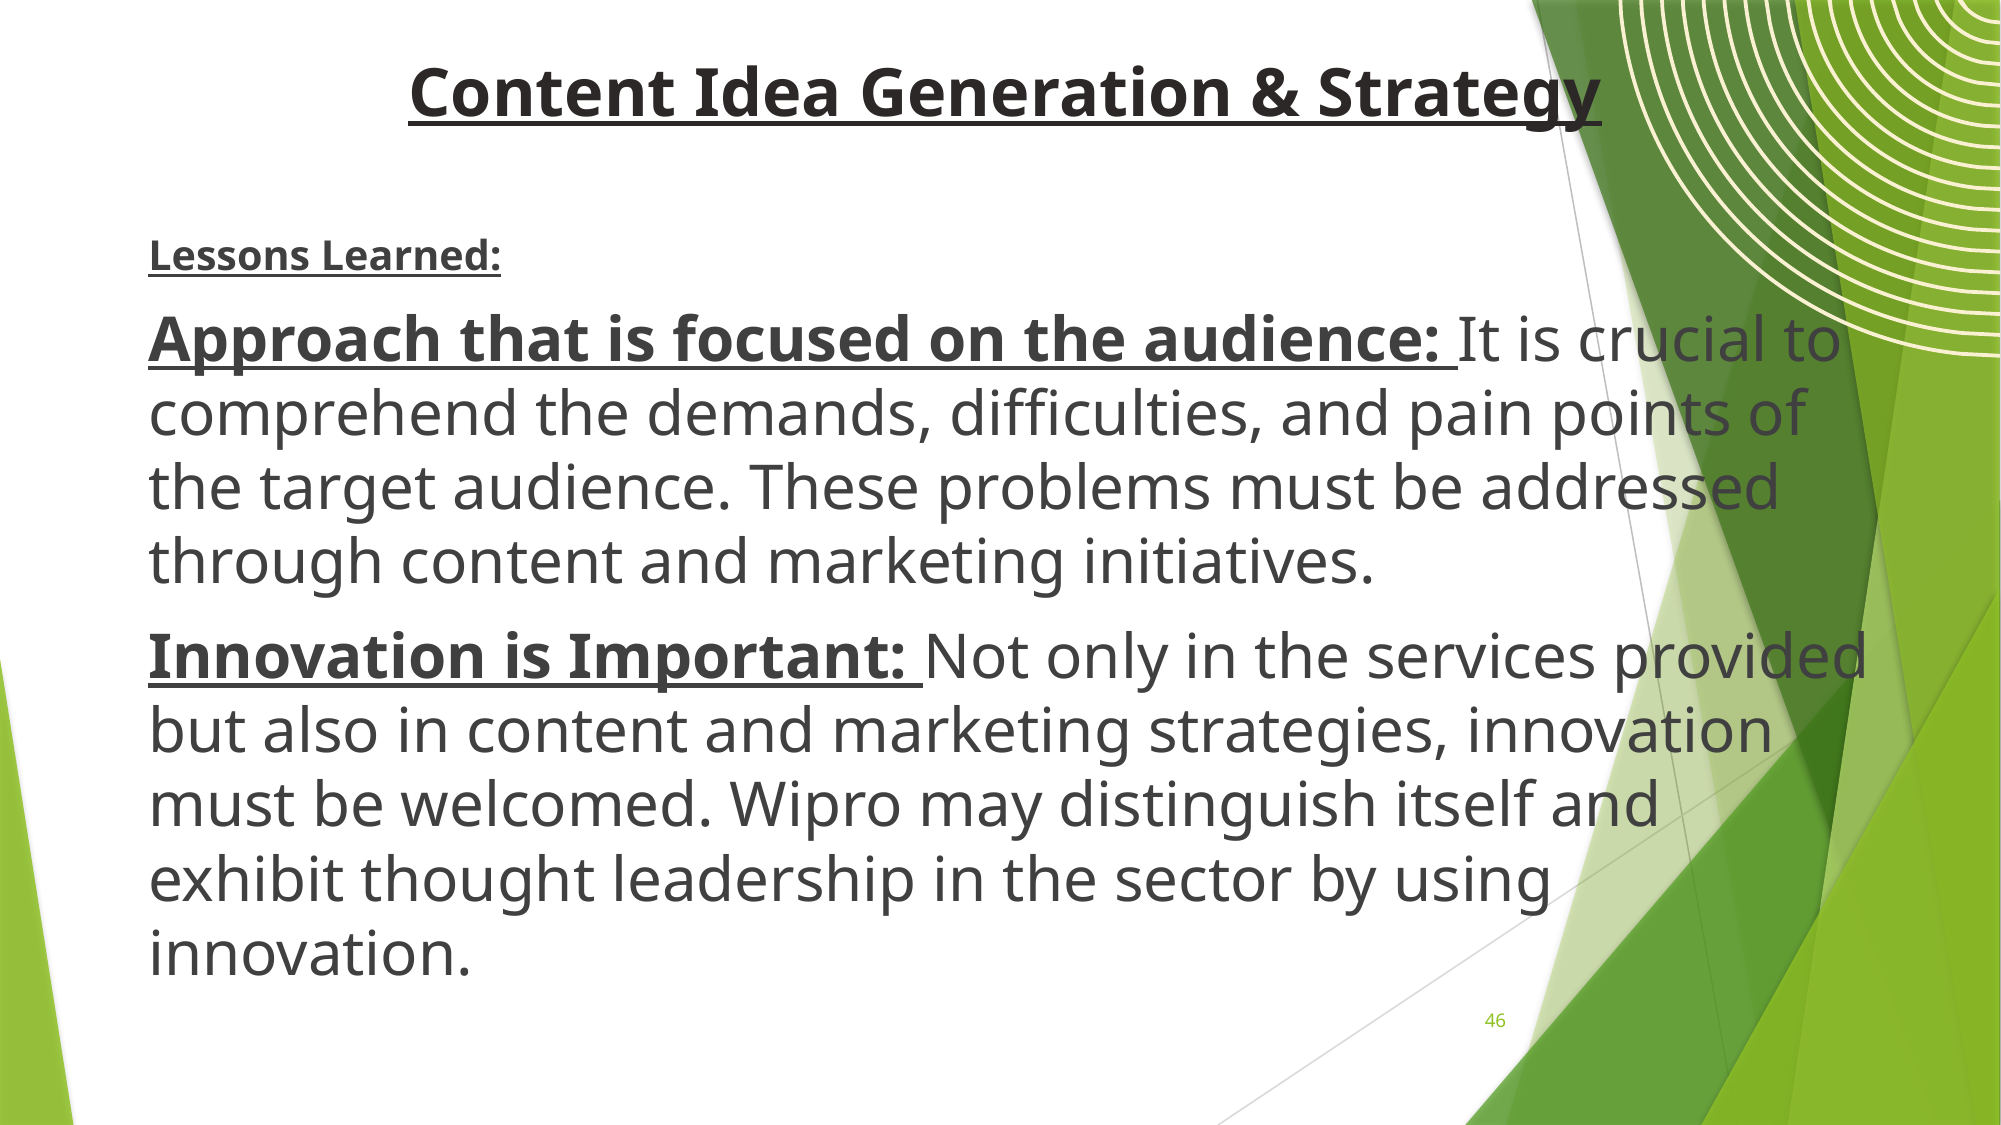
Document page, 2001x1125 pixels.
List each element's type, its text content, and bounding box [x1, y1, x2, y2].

title Content Idea Generation & Strategy [393, 41, 1969, 256]
slide_number 46 [1409, 1003, 1522, 1051]
list Lessons Learned: Approach that is focused on the audience: It is crucial to comprehend the demands, difficulties, and pain points of the target audience. These problems must be addressed through content and marketing initiatives. Innovation is Important: Not only in the services provided but also in content and marketing strategies, innovation must be welcomed. Wipro may distinguish itself and exhibit thought leadership in the sector by using innovation. [133, 221, 1886, 1003]
